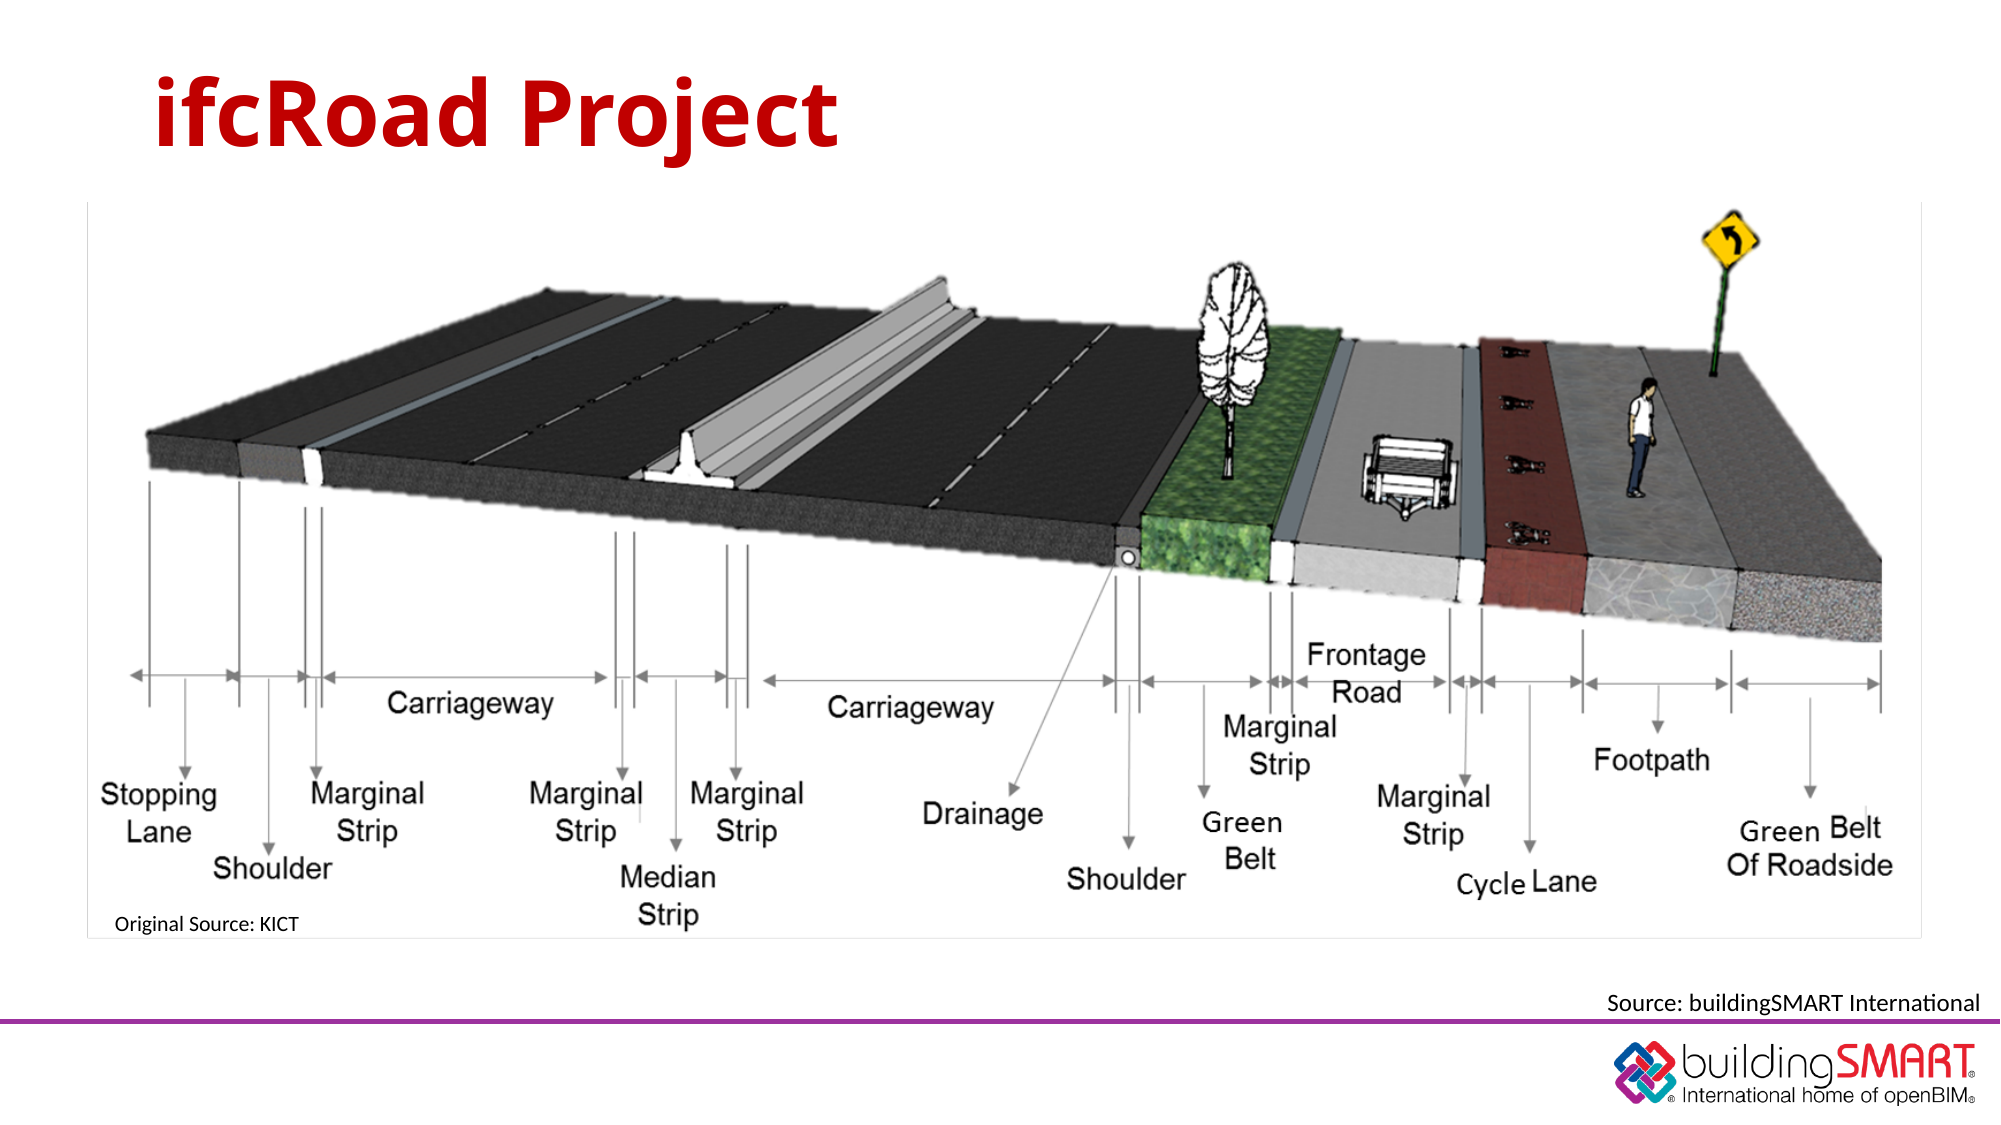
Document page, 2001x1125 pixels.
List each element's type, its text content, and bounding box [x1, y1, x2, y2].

text_box Source: buildingSMART International [1592, 979, 2000, 1011]
picture [1614, 1041, 1975, 1106]
title ifcRoad Project [137, 59, 1863, 202]
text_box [61, 202, 1939, 956]
